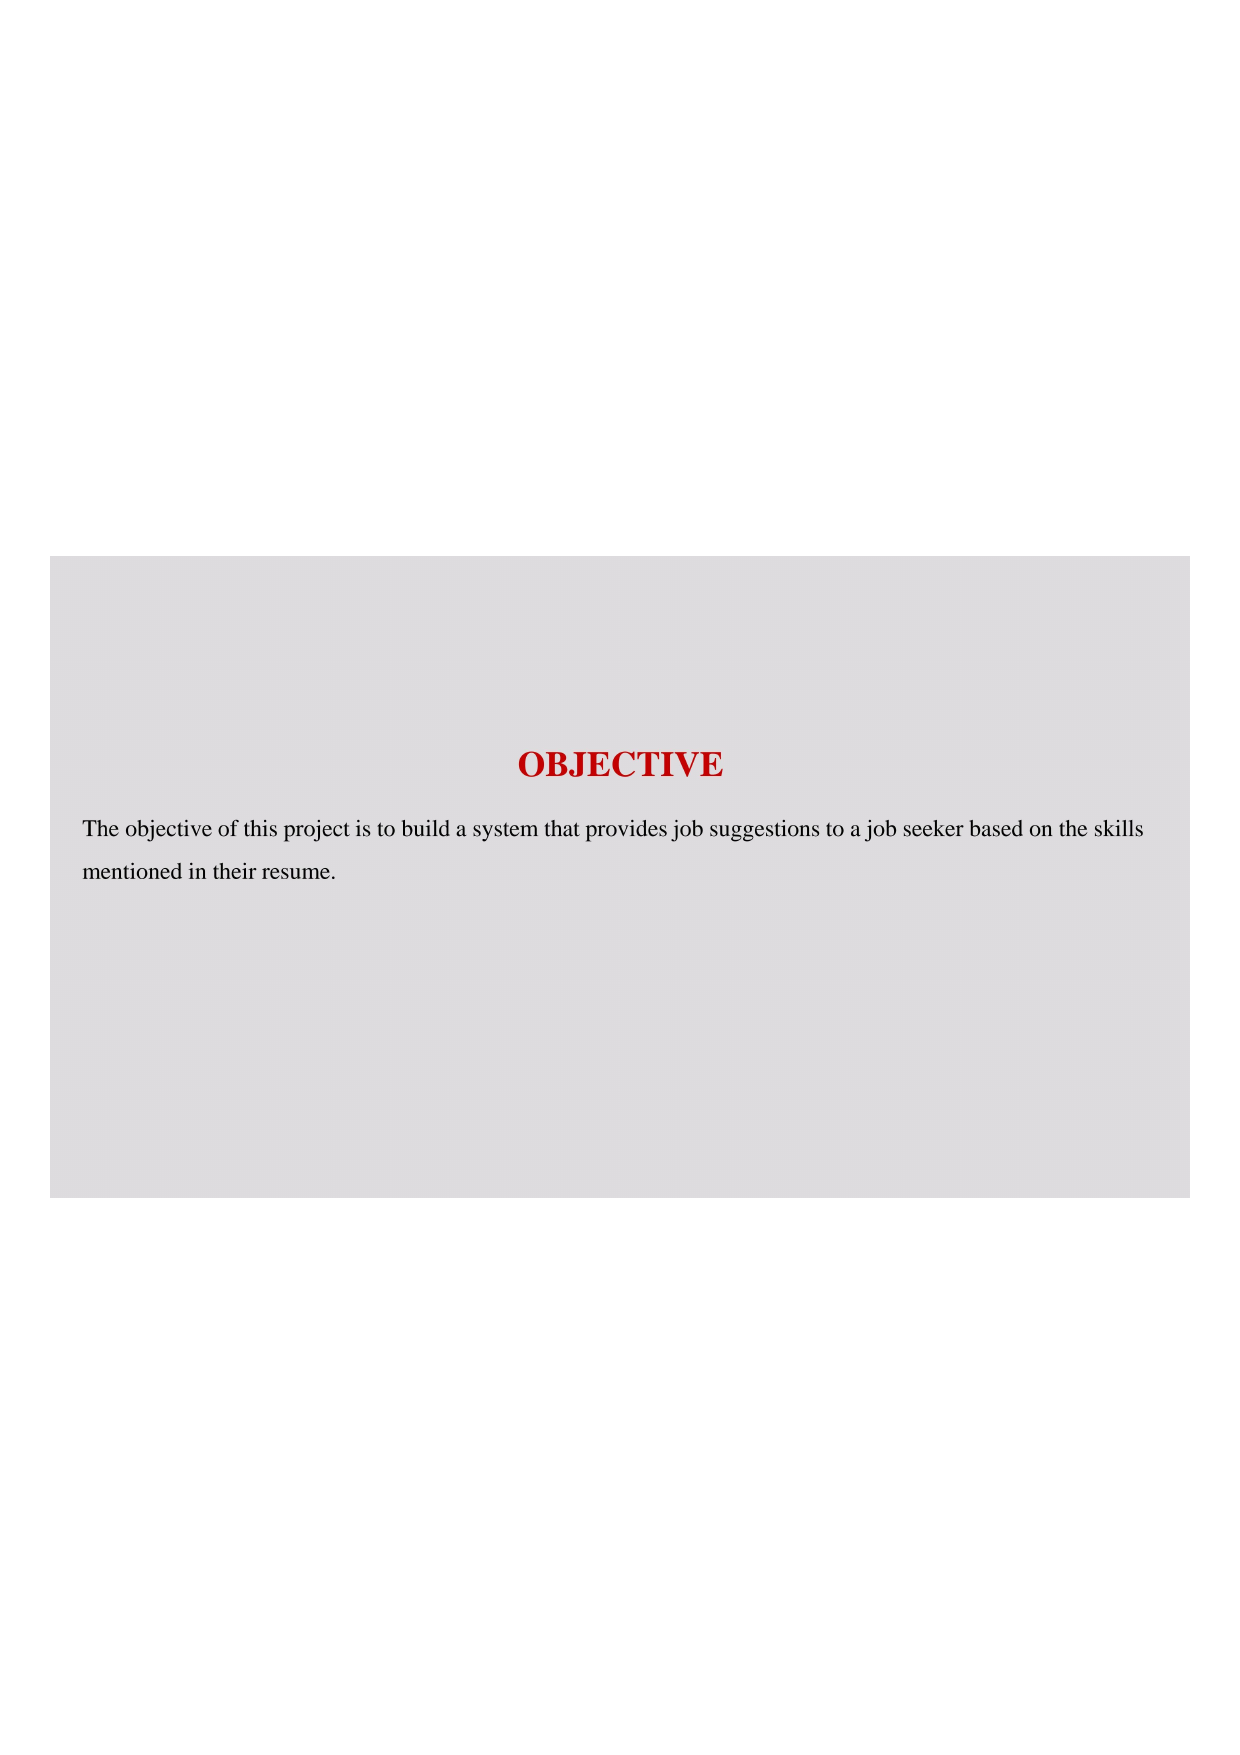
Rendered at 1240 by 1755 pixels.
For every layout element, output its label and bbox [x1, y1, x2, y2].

picture [49, 556, 1190, 1198]
